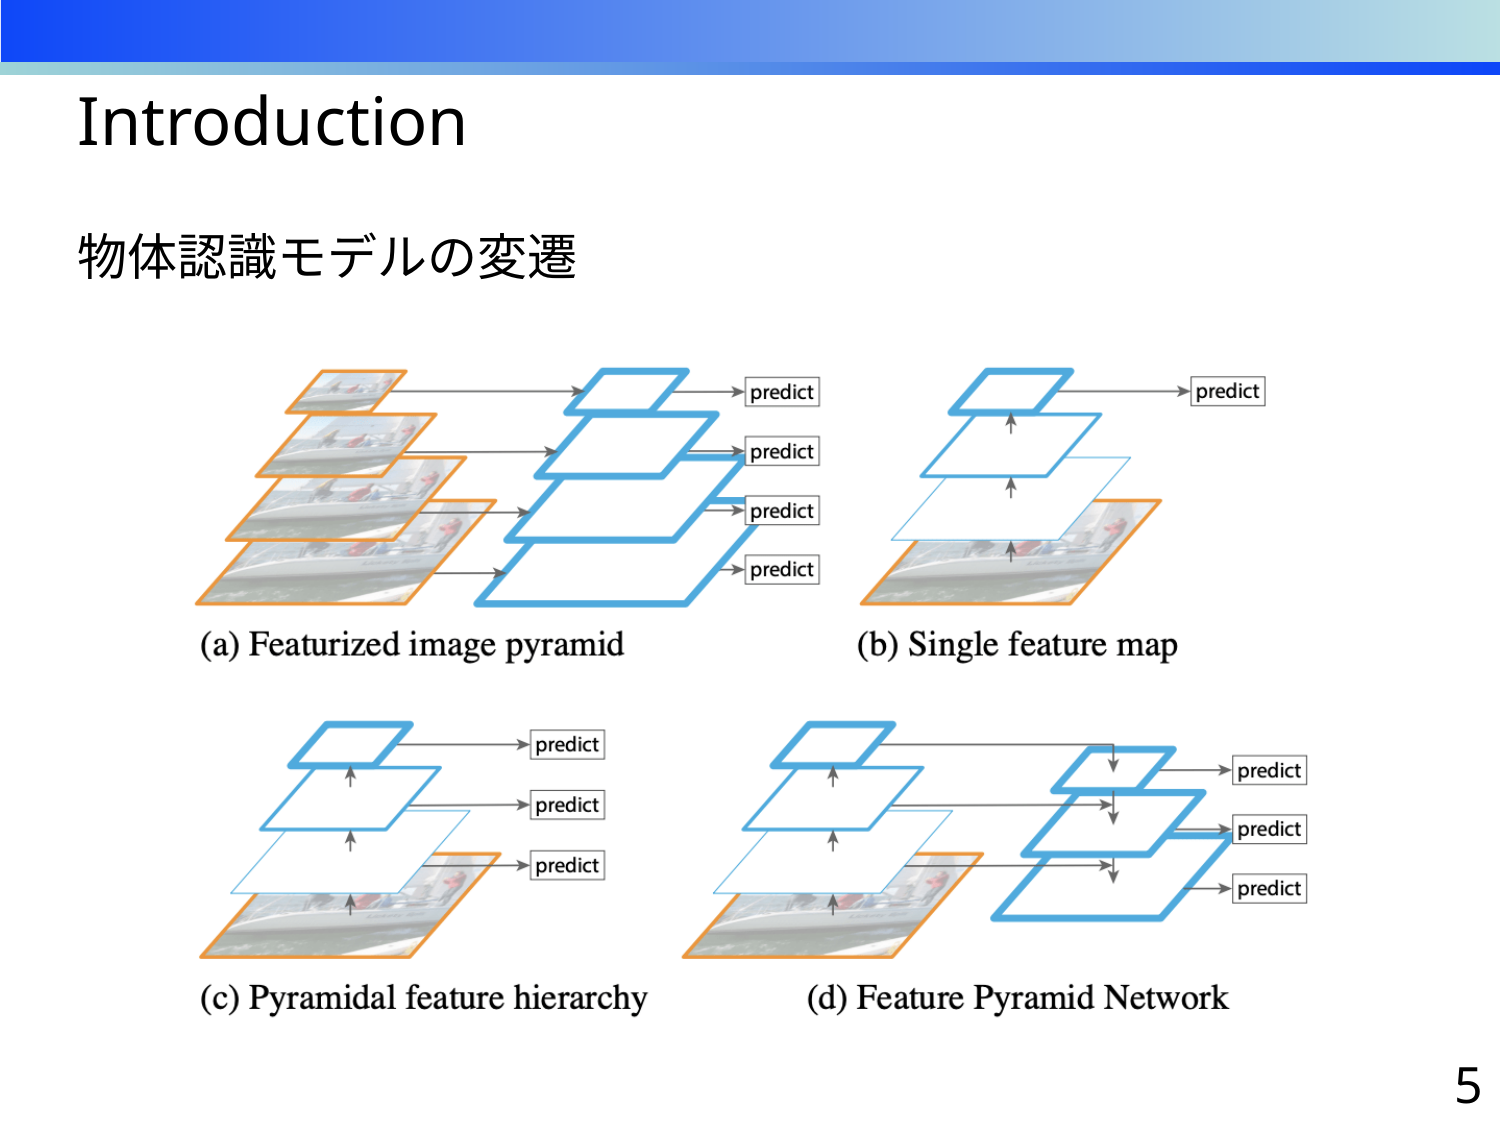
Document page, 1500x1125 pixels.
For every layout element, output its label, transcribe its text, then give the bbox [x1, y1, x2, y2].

text_box 物体認識モデルの変遷 [62, 217, 1438, 295]
title Introduction [62, 75, 1350, 163]
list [174, 349, 1325, 1035]
slide_number 4 [1185, 1046, 1498, 1122]
